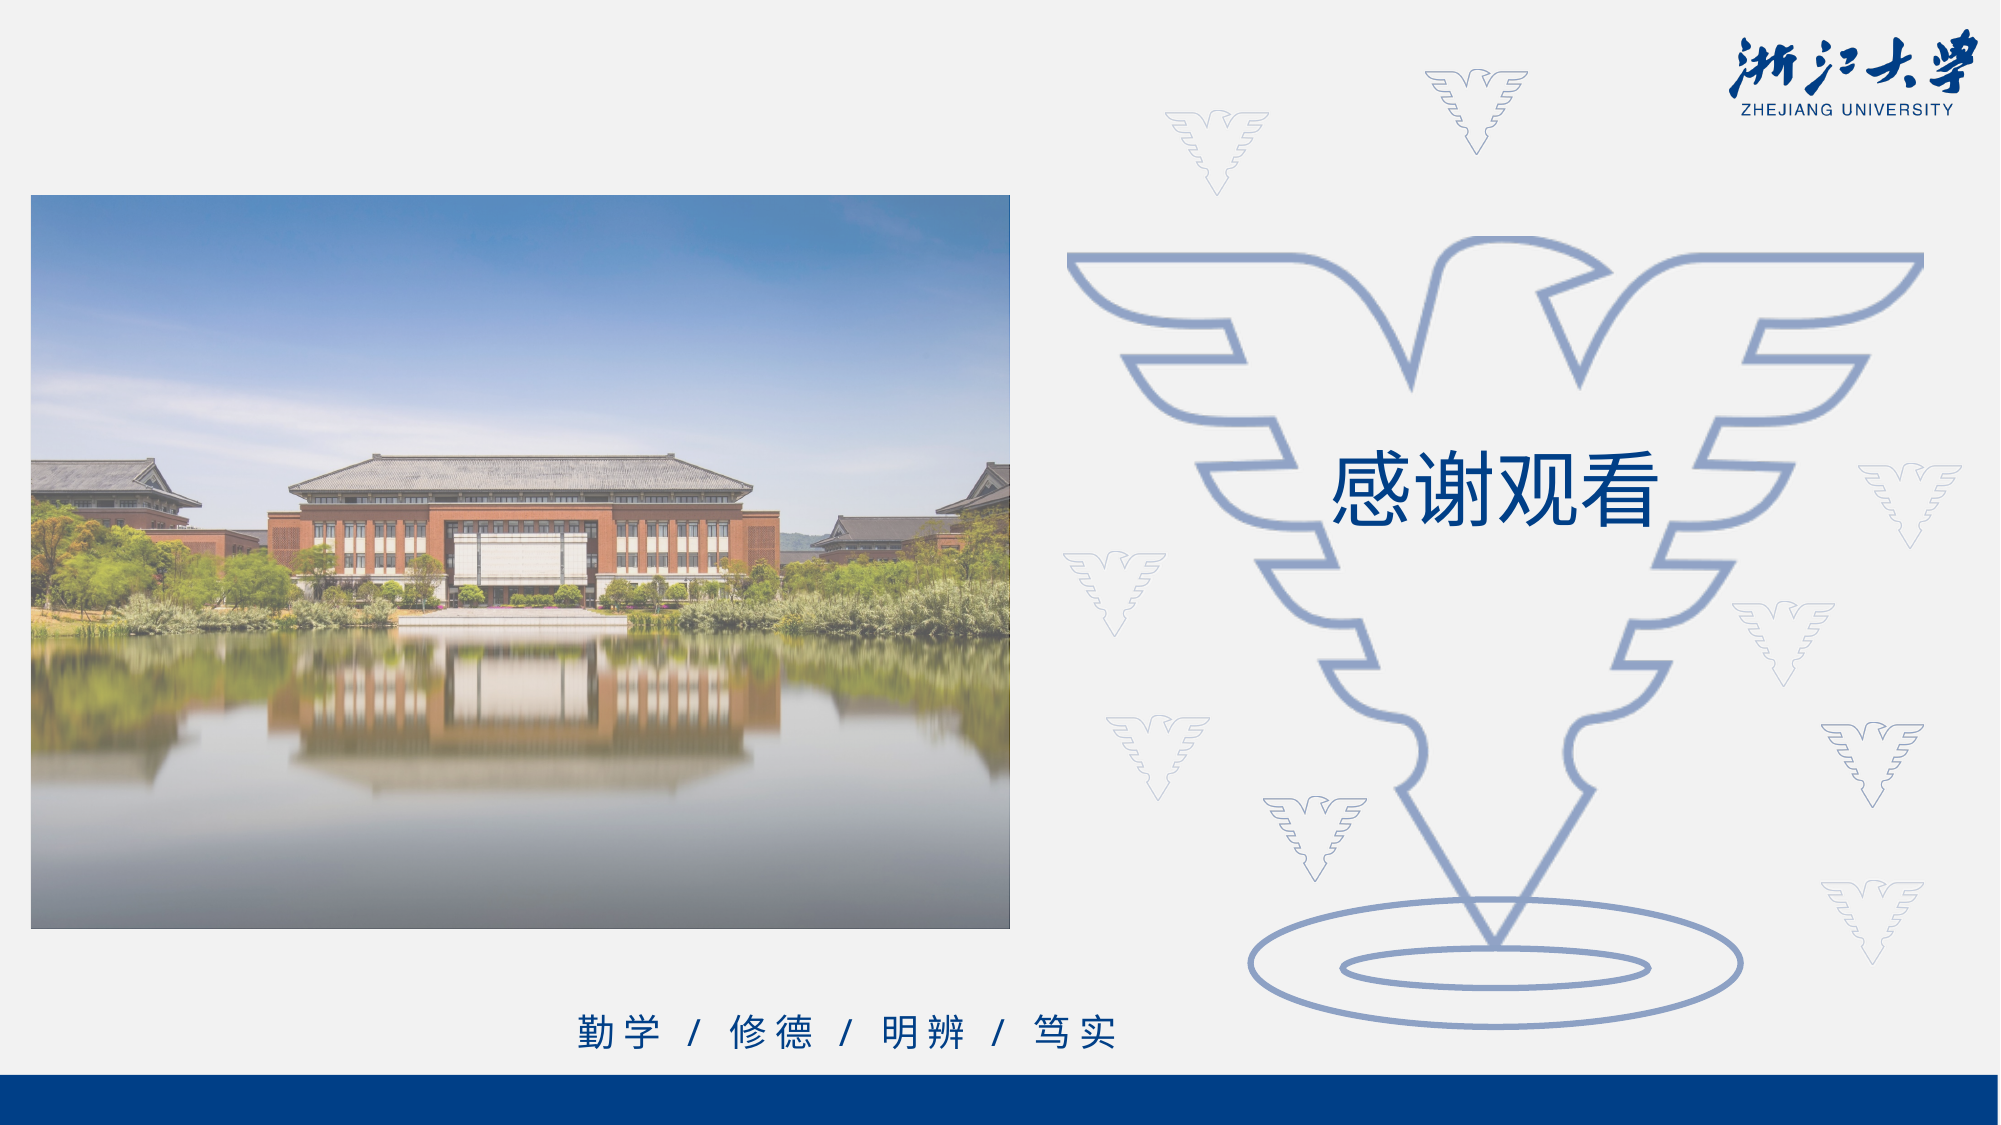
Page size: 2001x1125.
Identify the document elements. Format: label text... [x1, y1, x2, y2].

picture [1425, 69, 1528, 155]
picture [1729, 28, 1978, 116]
text_box [0, 1074, 1999, 1125]
picture [31, 195, 1010, 929]
text_box [1249, 948, 1742, 1028]
text_box [1341, 948, 1650, 990]
text_box 勤 学 / 修 德 / 明 辨 / 笃 实 [562, 1001, 1251, 1061]
picture [1165, 110, 1269, 196]
picture [1063, 236, 1962, 966]
